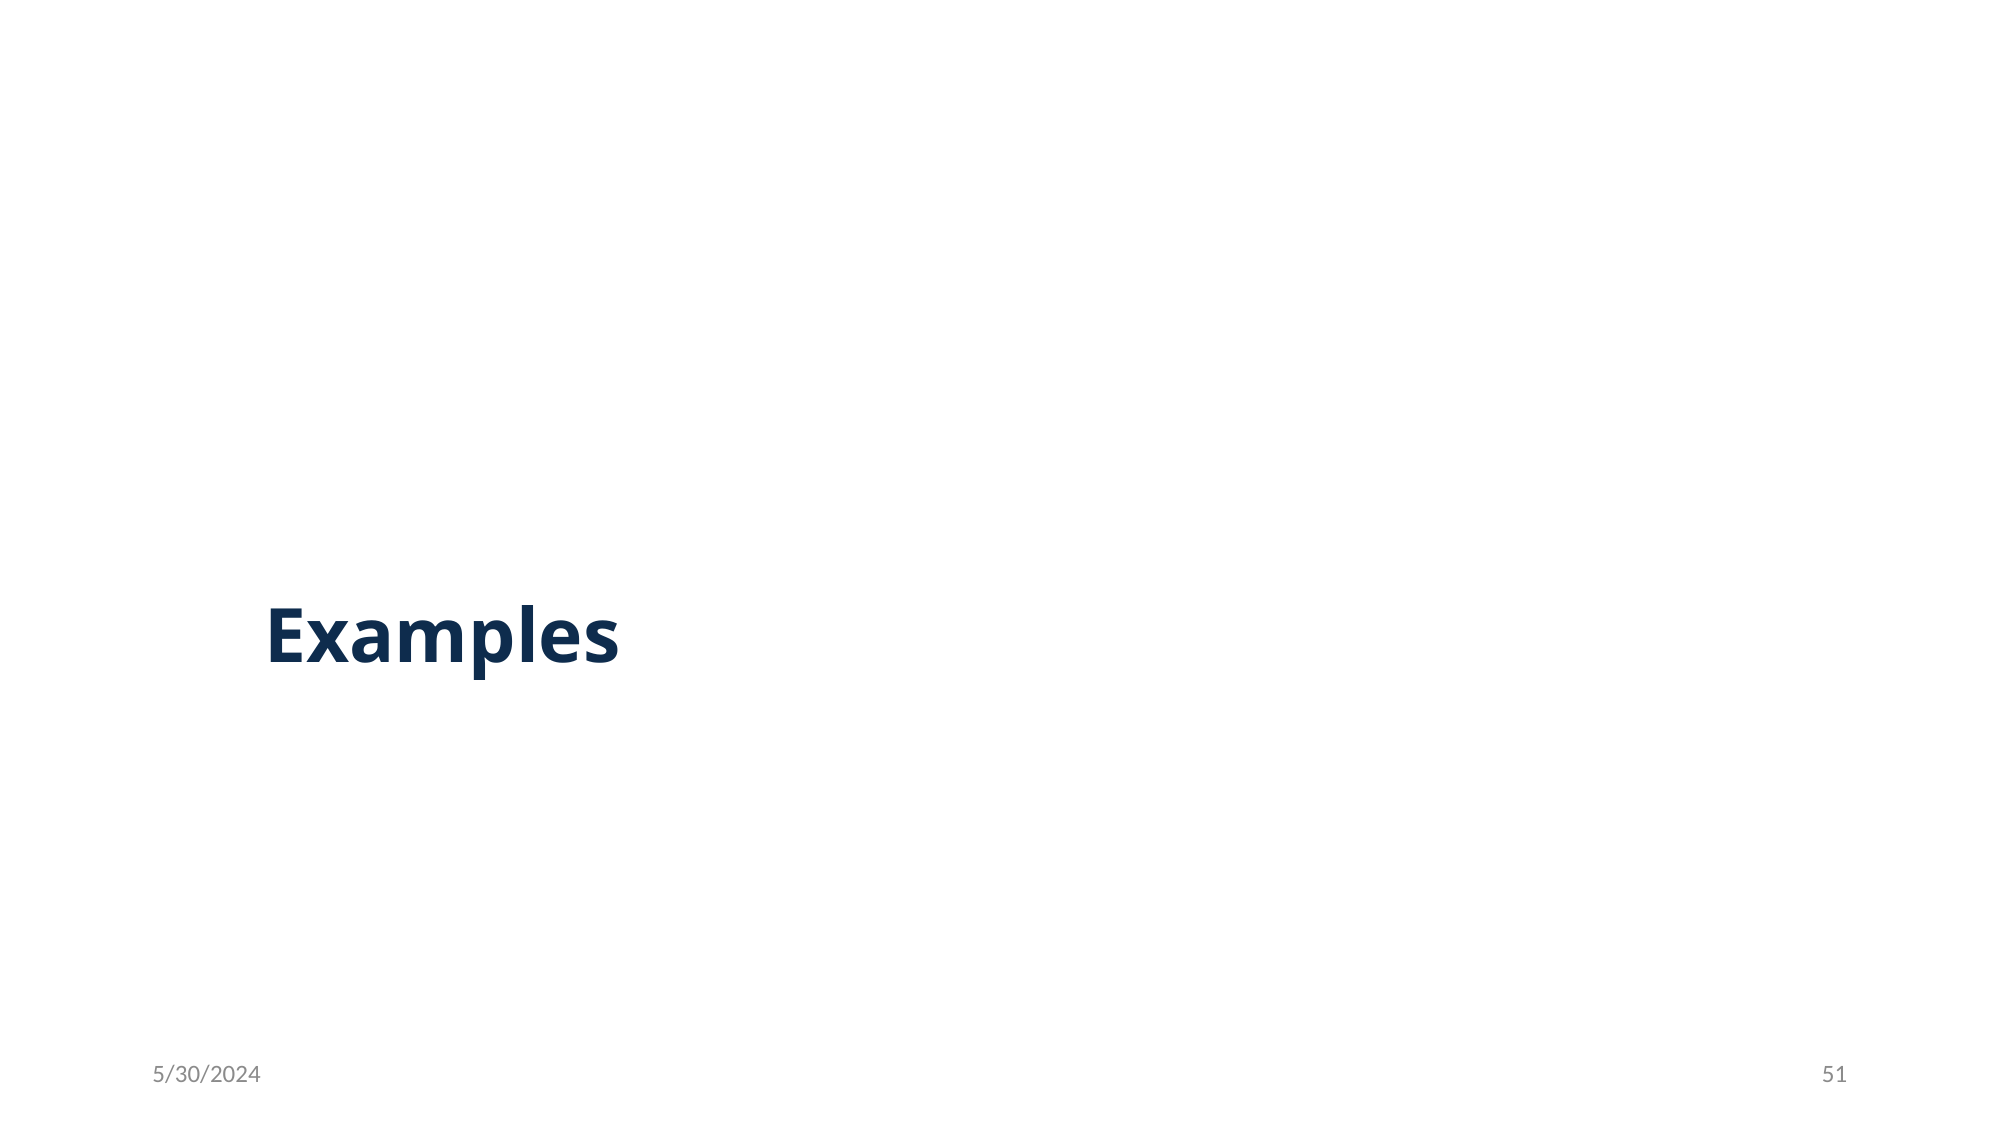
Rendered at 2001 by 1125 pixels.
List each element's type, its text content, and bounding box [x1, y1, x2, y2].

slide_number 51 [1412, 1042, 1863, 1103]
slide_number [137, 1042, 588, 1103]
text_box Examples [249, 590, 1750, 863]
